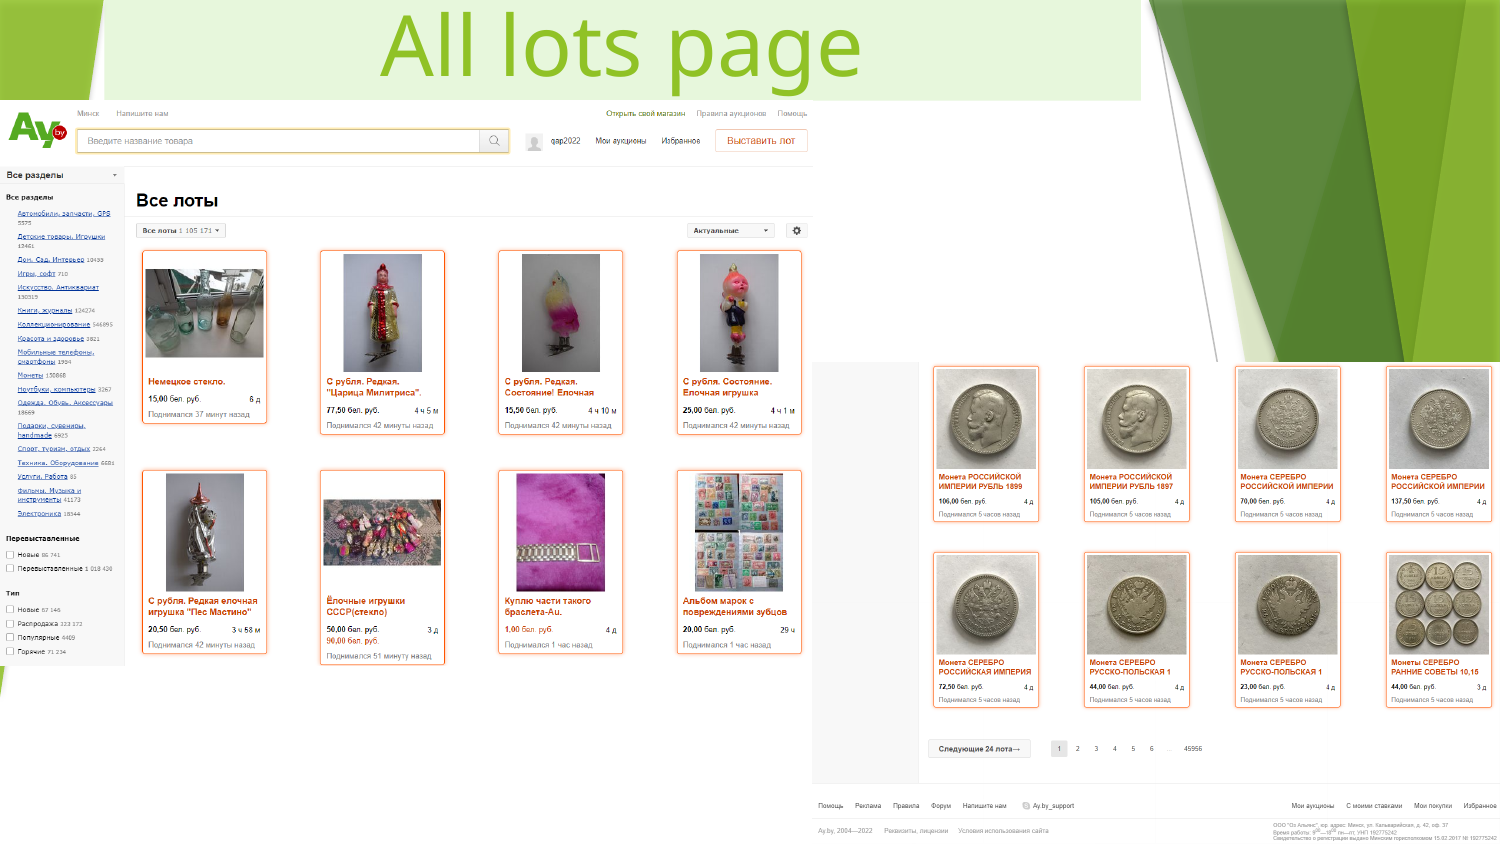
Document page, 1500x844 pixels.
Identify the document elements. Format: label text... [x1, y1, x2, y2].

picture [0, 100, 1500, 844]
title All lots page [104, 0, 1141, 101]
